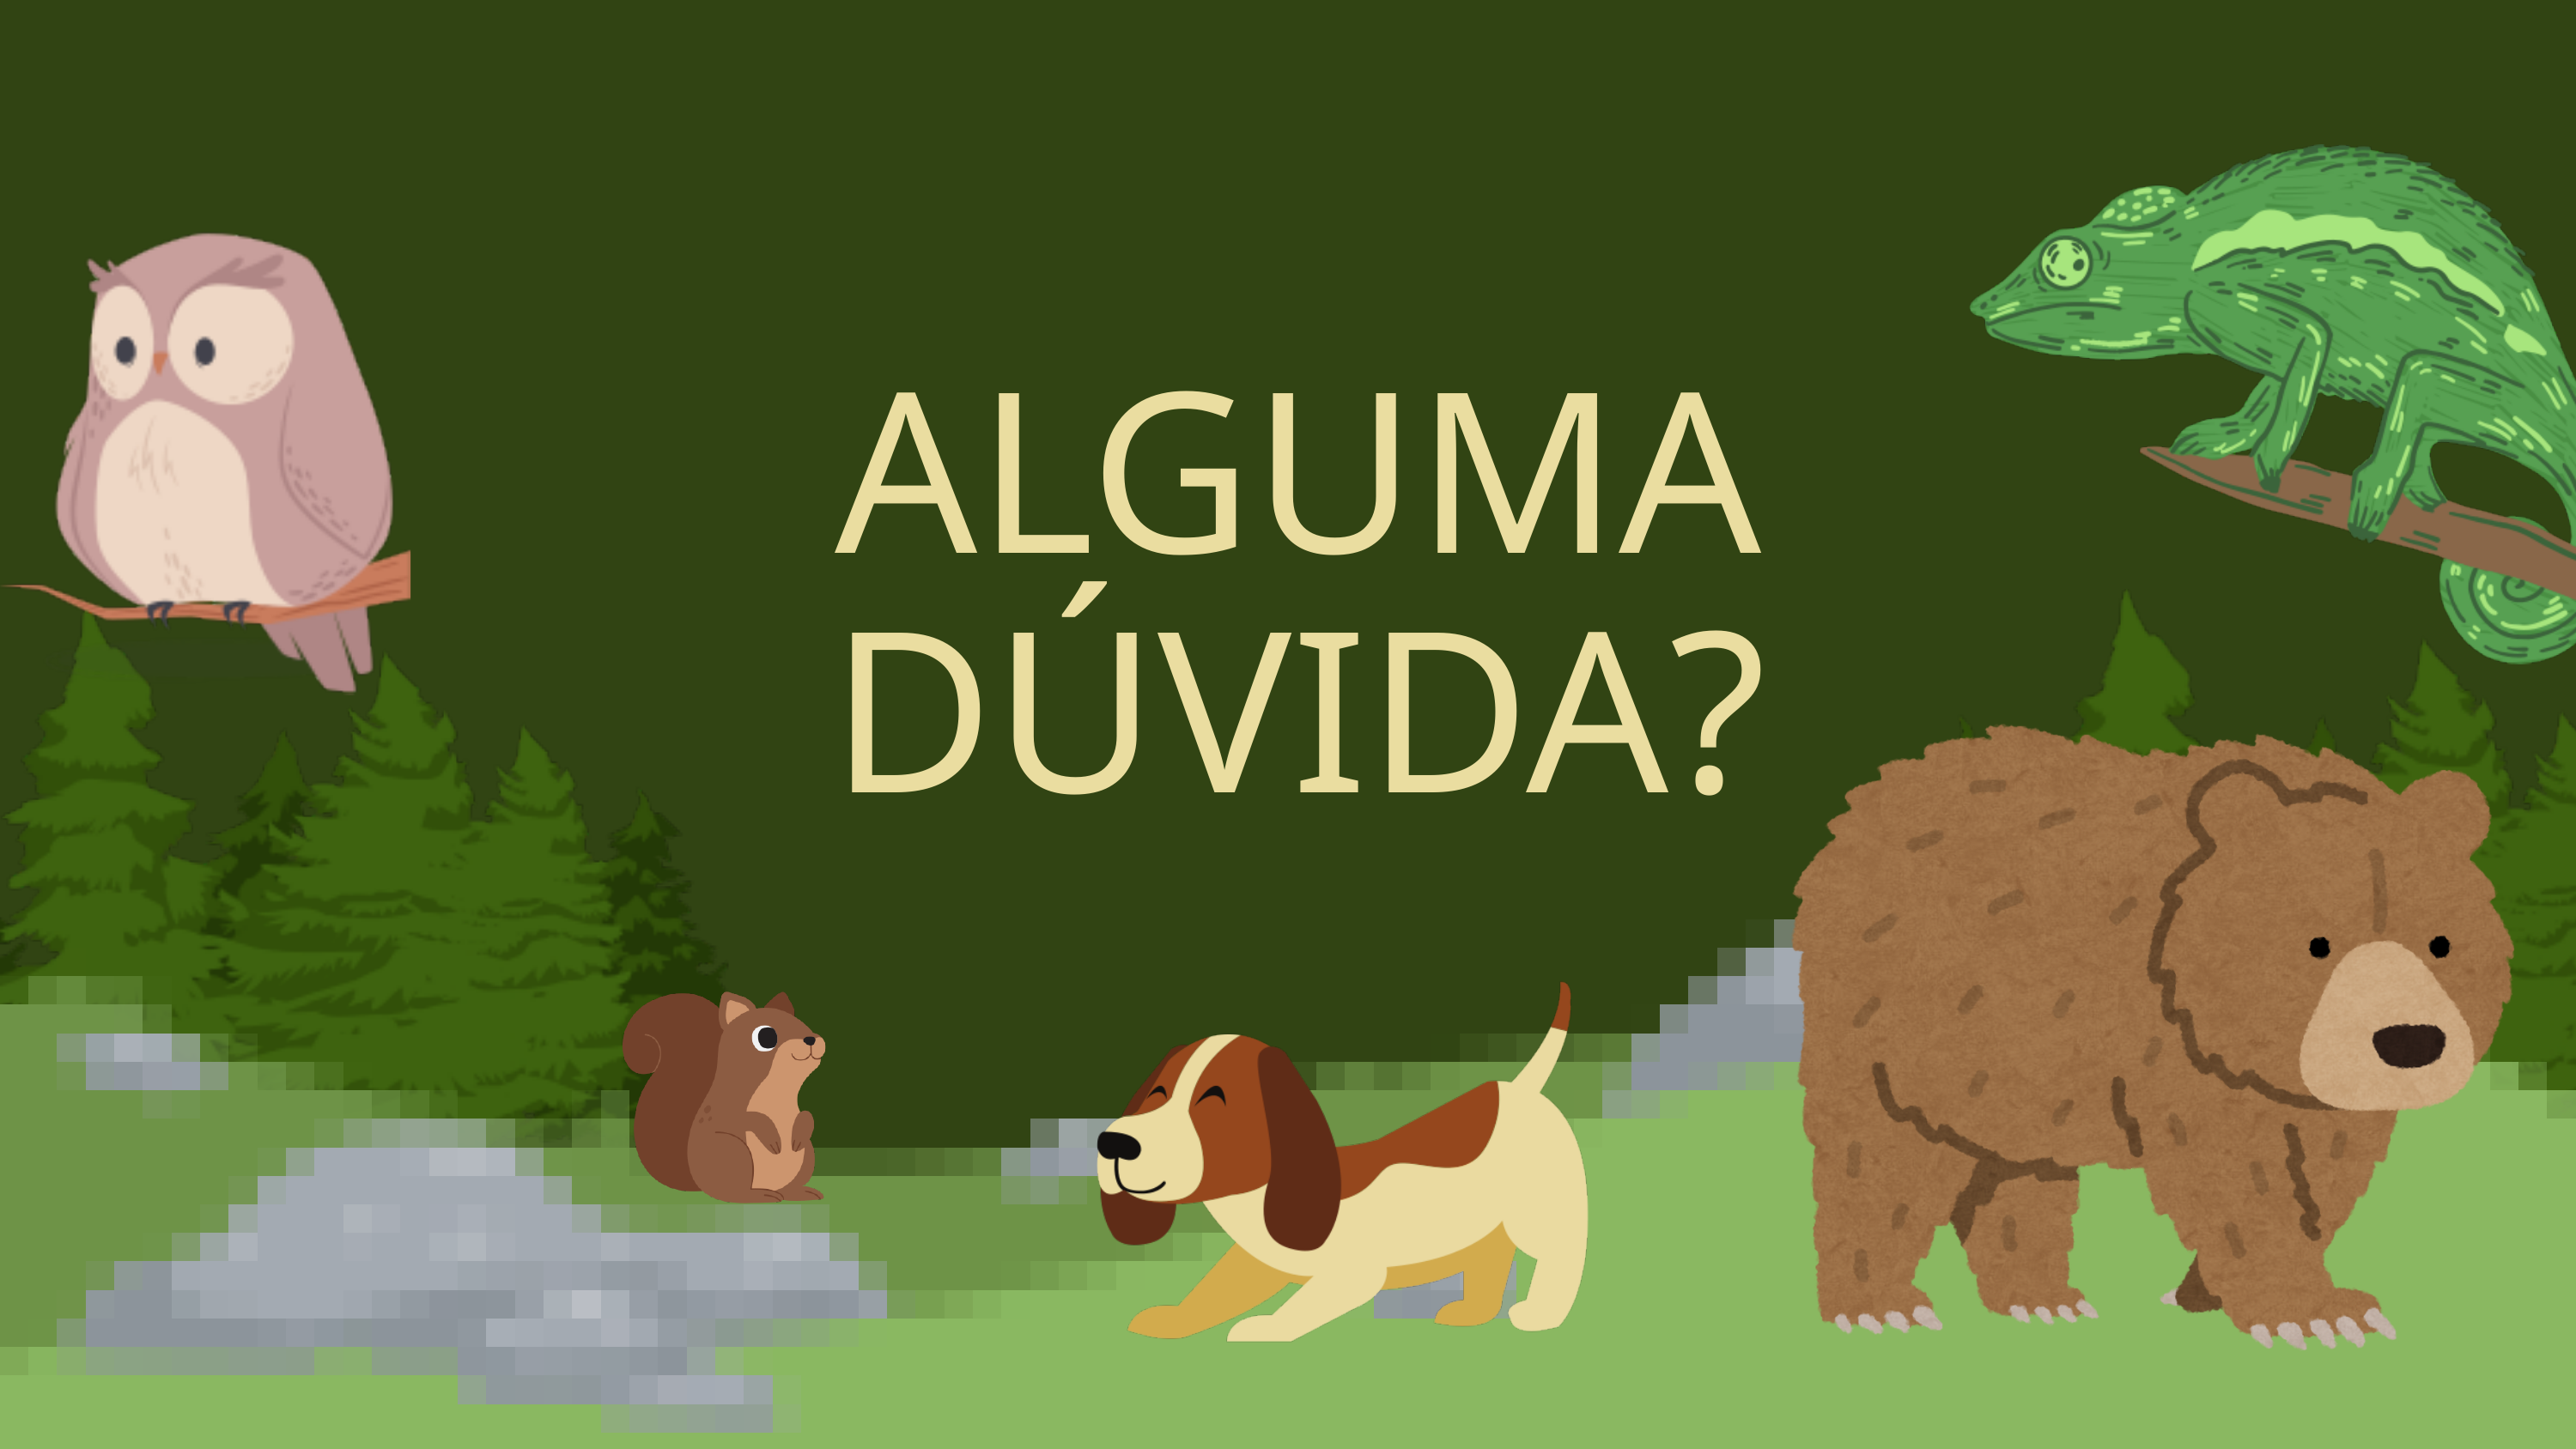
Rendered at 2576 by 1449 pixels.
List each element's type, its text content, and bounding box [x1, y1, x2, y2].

text_box [1096, 980, 1589, 1344]
text_box ALGUMA DÚVIDA? [806, 359, 1791, 838]
text_box [0, 602, 786, 891]
text_box [0, 891, 2576, 1449]
text_box [0, 231, 411, 695]
text_box [607, 979, 826, 1205]
text_box [1791, 589, 2576, 891]
text_box [1969, 144, 2576, 664]
text_box [1790, 724, 2515, 1351]
